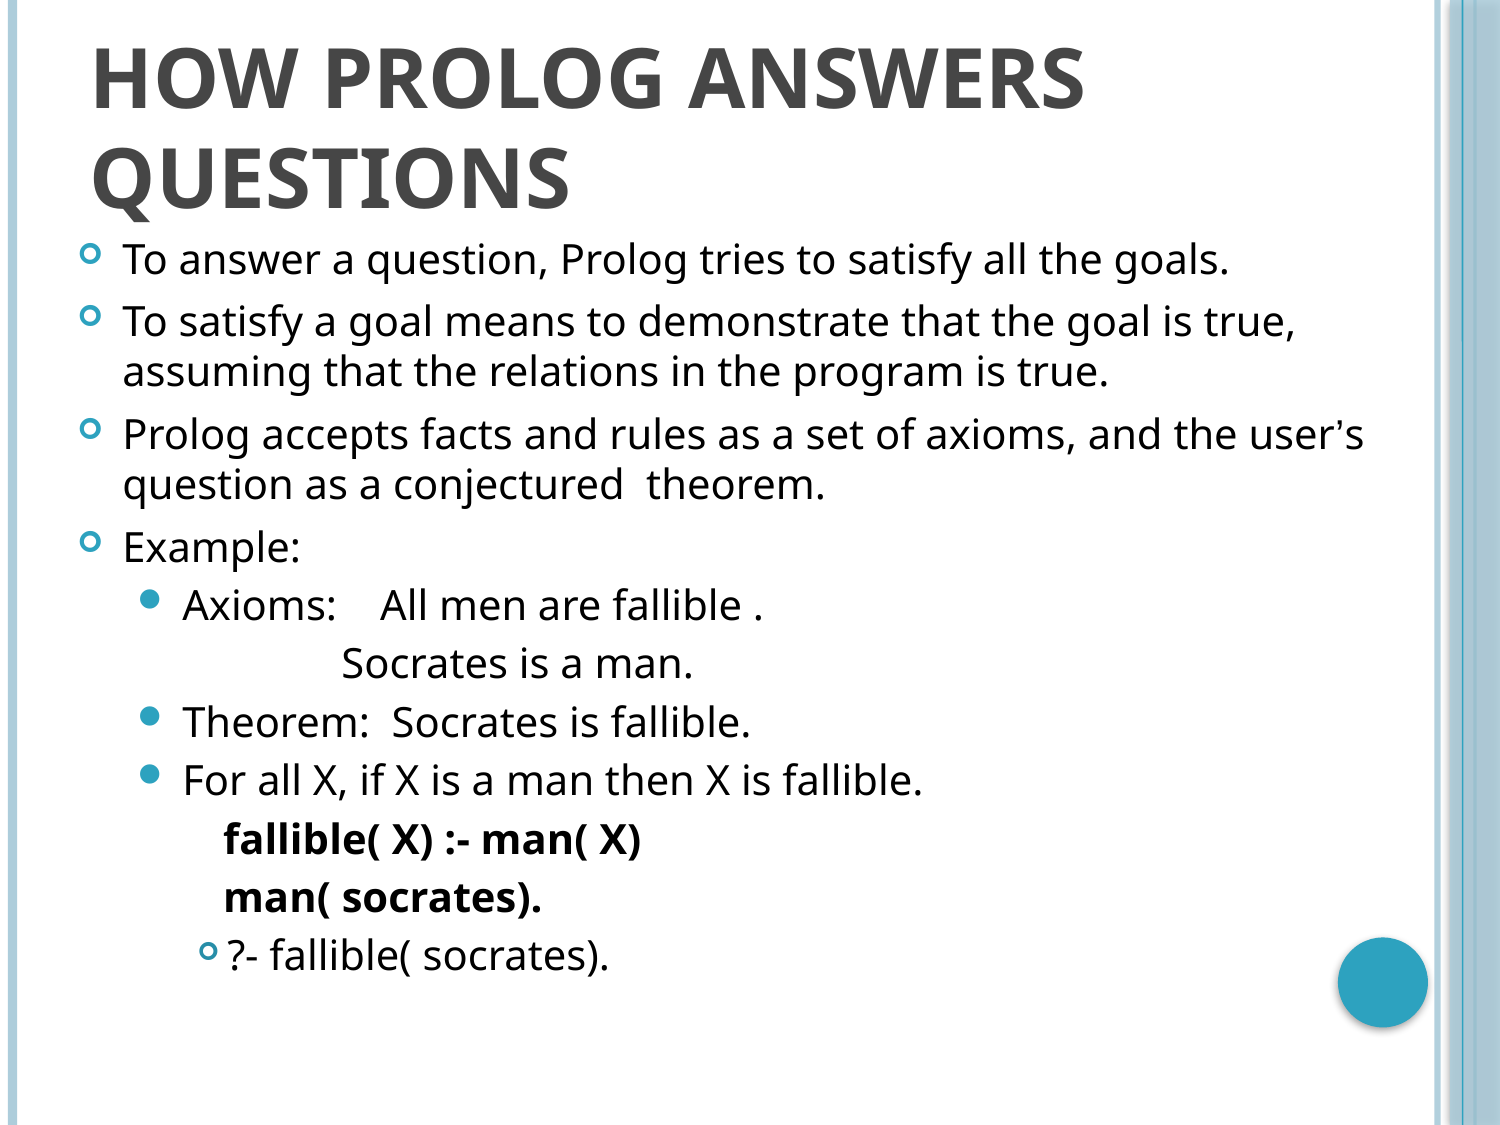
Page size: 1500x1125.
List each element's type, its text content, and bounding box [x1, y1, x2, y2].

list To answer a question, Prolog tries to satisfy all the goals. To satisfy a goal means to demonstrate that the goal is true, assuming that the relations in the program is true. Prolog accepts facts and rules as a set of axioms, and the user’s question as a conjectured theorem. Example: Axioms: All men are fallible . Socrates is a man. Theorem: Socrates is fallible. For all X, if X is a man then X is fallible. fallible( X) :- man( X) man( socrates). ?- fallible( socrates). [62, 224, 1425, 1088]
title How Prolog answers questions [75, 45, 1300, 224]
